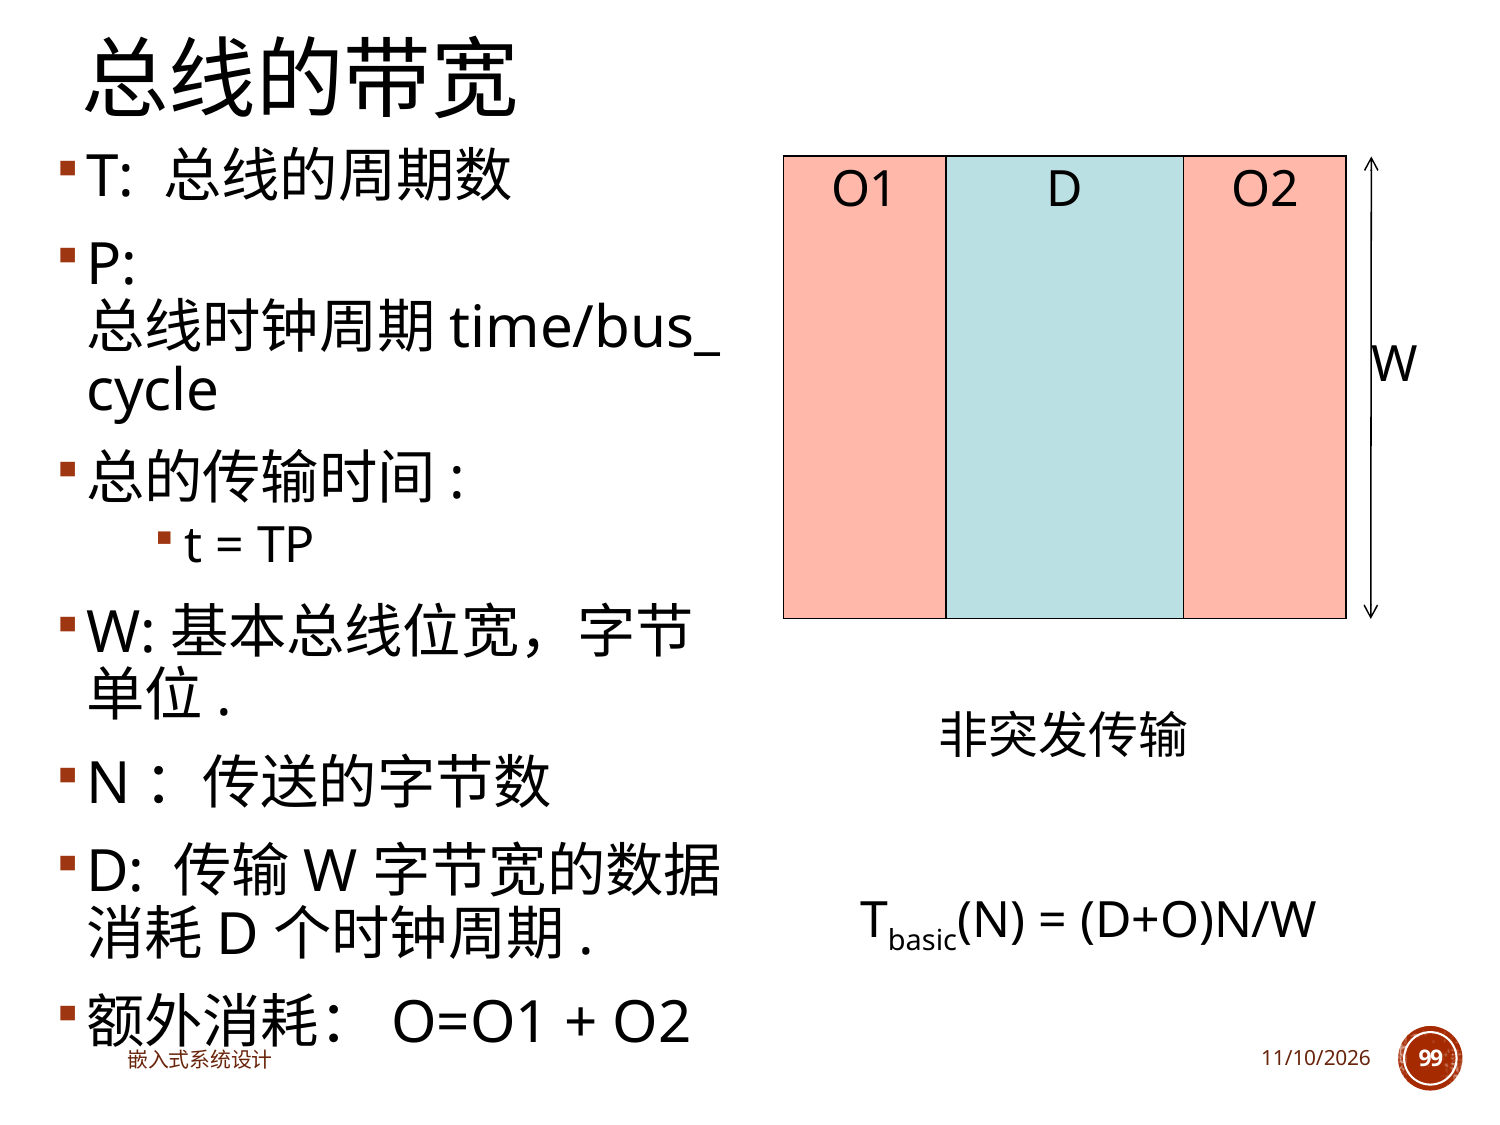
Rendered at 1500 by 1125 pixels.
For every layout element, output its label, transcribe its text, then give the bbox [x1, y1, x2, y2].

footer 嵌入式系统设计 [112, 1028, 891, 1089]
list T: 总线的周期数 P: 总线时钟周期time/bus_cycle 总的传输时间: t = TP W:基本总线位宽，字节单位. N：传送的字节数 D: 传输W字节宽的数据消耗D个时钟周期. 额外消耗：O=O1 + O2 [47, 138, 744, 1037]
text_box Tbasic(N) = (D+O)N/W [853, 887, 1324, 956]
text_box 非突发传输 [923, 696, 1204, 771]
title 总线的带宽 [66, 0, 1342, 138]
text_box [787, 158, 1430, 618]
slide_number 99 [1391, 1028, 1471, 1089]
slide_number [982, 1028, 1386, 1089]
